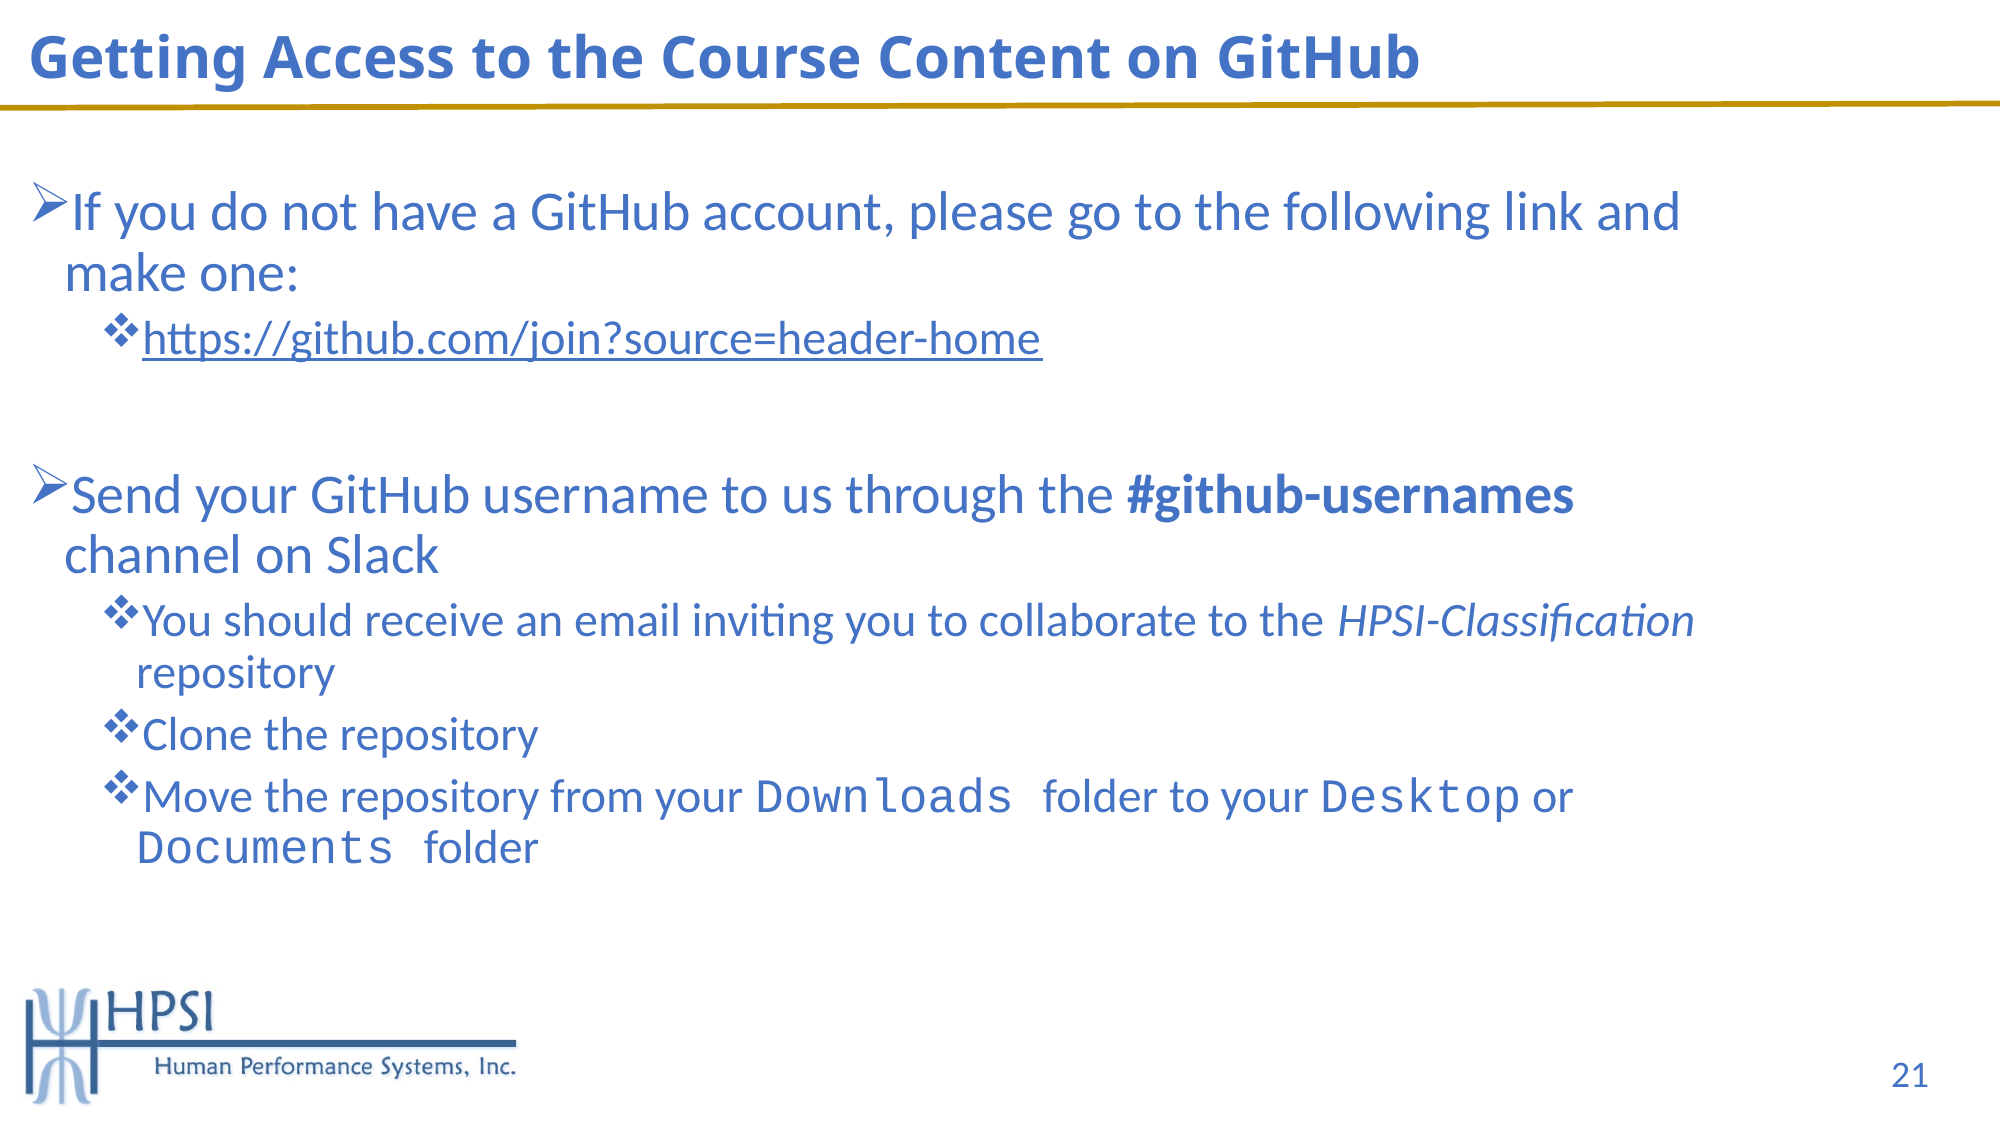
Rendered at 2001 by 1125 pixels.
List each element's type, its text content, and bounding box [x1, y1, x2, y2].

slide_number 21 [1493, 1042, 1944, 1103]
list If you do not have a GitHub account, please go to the following link and make one: https://github.com/join?source=header-home Send your GitHub username to us through the #github-usernames channel on Slack You should receive an email inviting you to collaborate to the HPSI-Classification repository Clone the repository Move the repository from your Downloads folder to your Desktop or Documents folder [13, 175, 1739, 889]
picture [21, 981, 524, 1108]
title Getting Access to the Course Content on GitHub [13, 0, 1739, 120]
